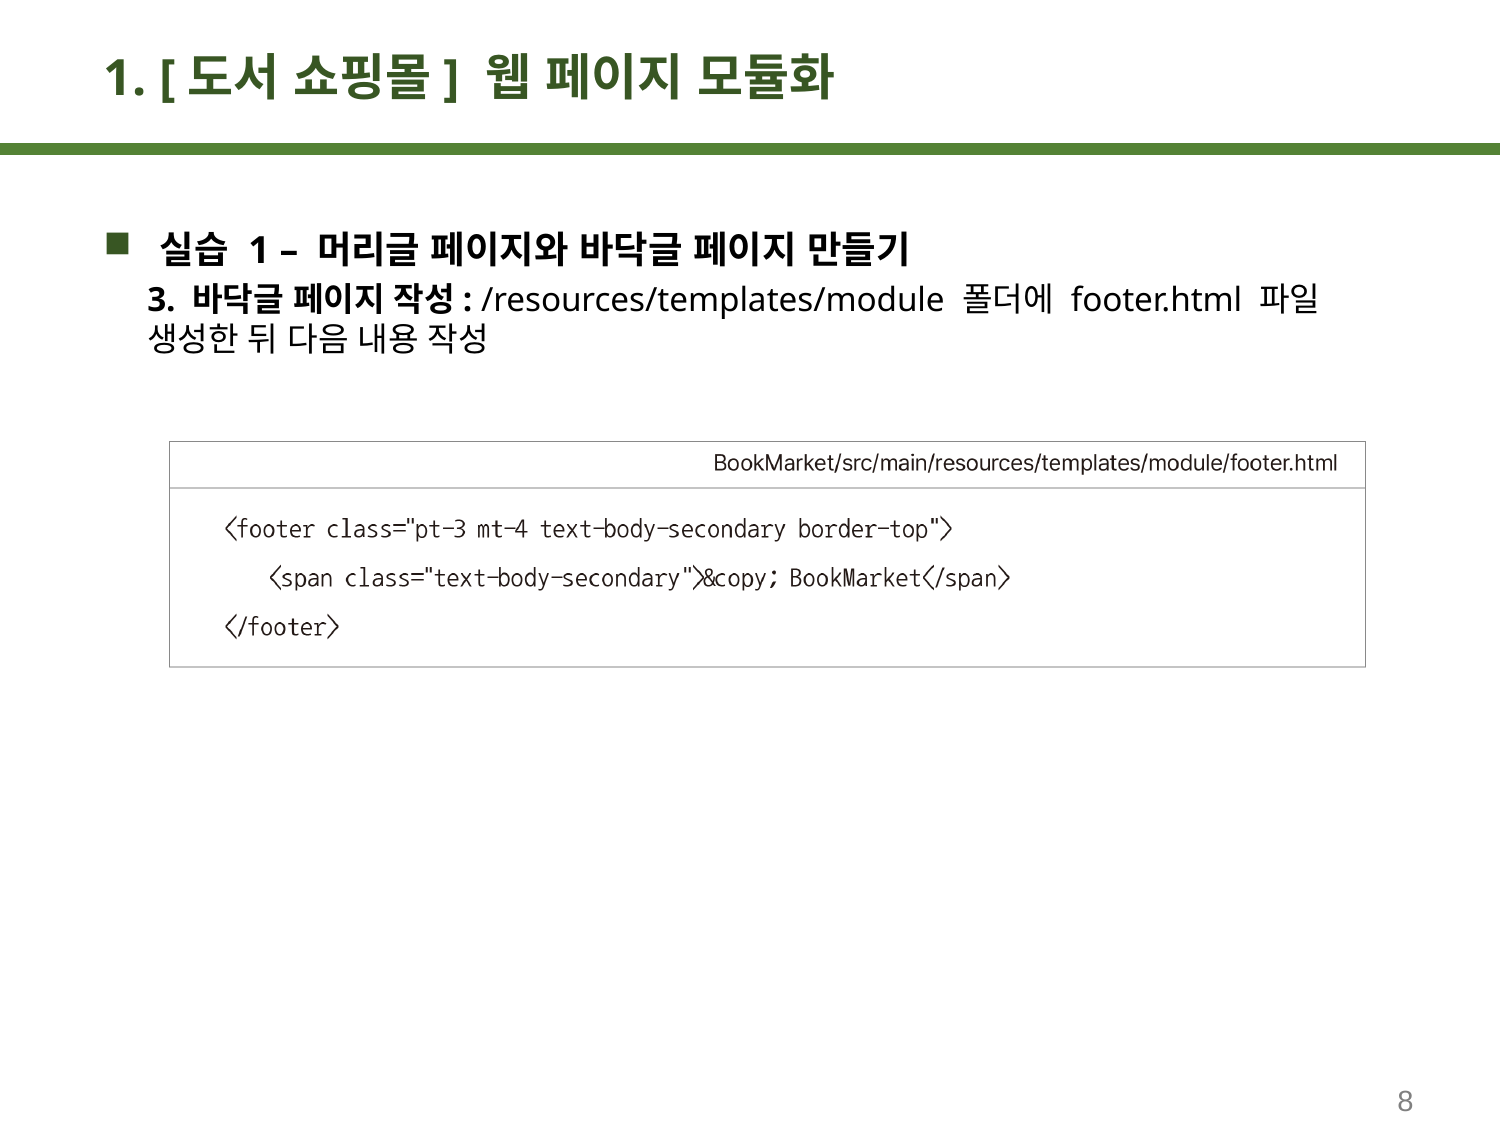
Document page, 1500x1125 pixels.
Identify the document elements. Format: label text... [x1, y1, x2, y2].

picture [166, 437, 1370, 671]
title 1. [도서 쇼핑몰] 웹 페이지 모듈화 [88, 30, 1447, 121]
list 실습 1 – 머리글 페이지와 바닥글 페이지 만들기 3. 바닥글 페이지 작성: /resources/templates/module 폴더에 footer.html 파일 생성한 뒤 다음 내용 작성 [88, 196, 1423, 1083]
